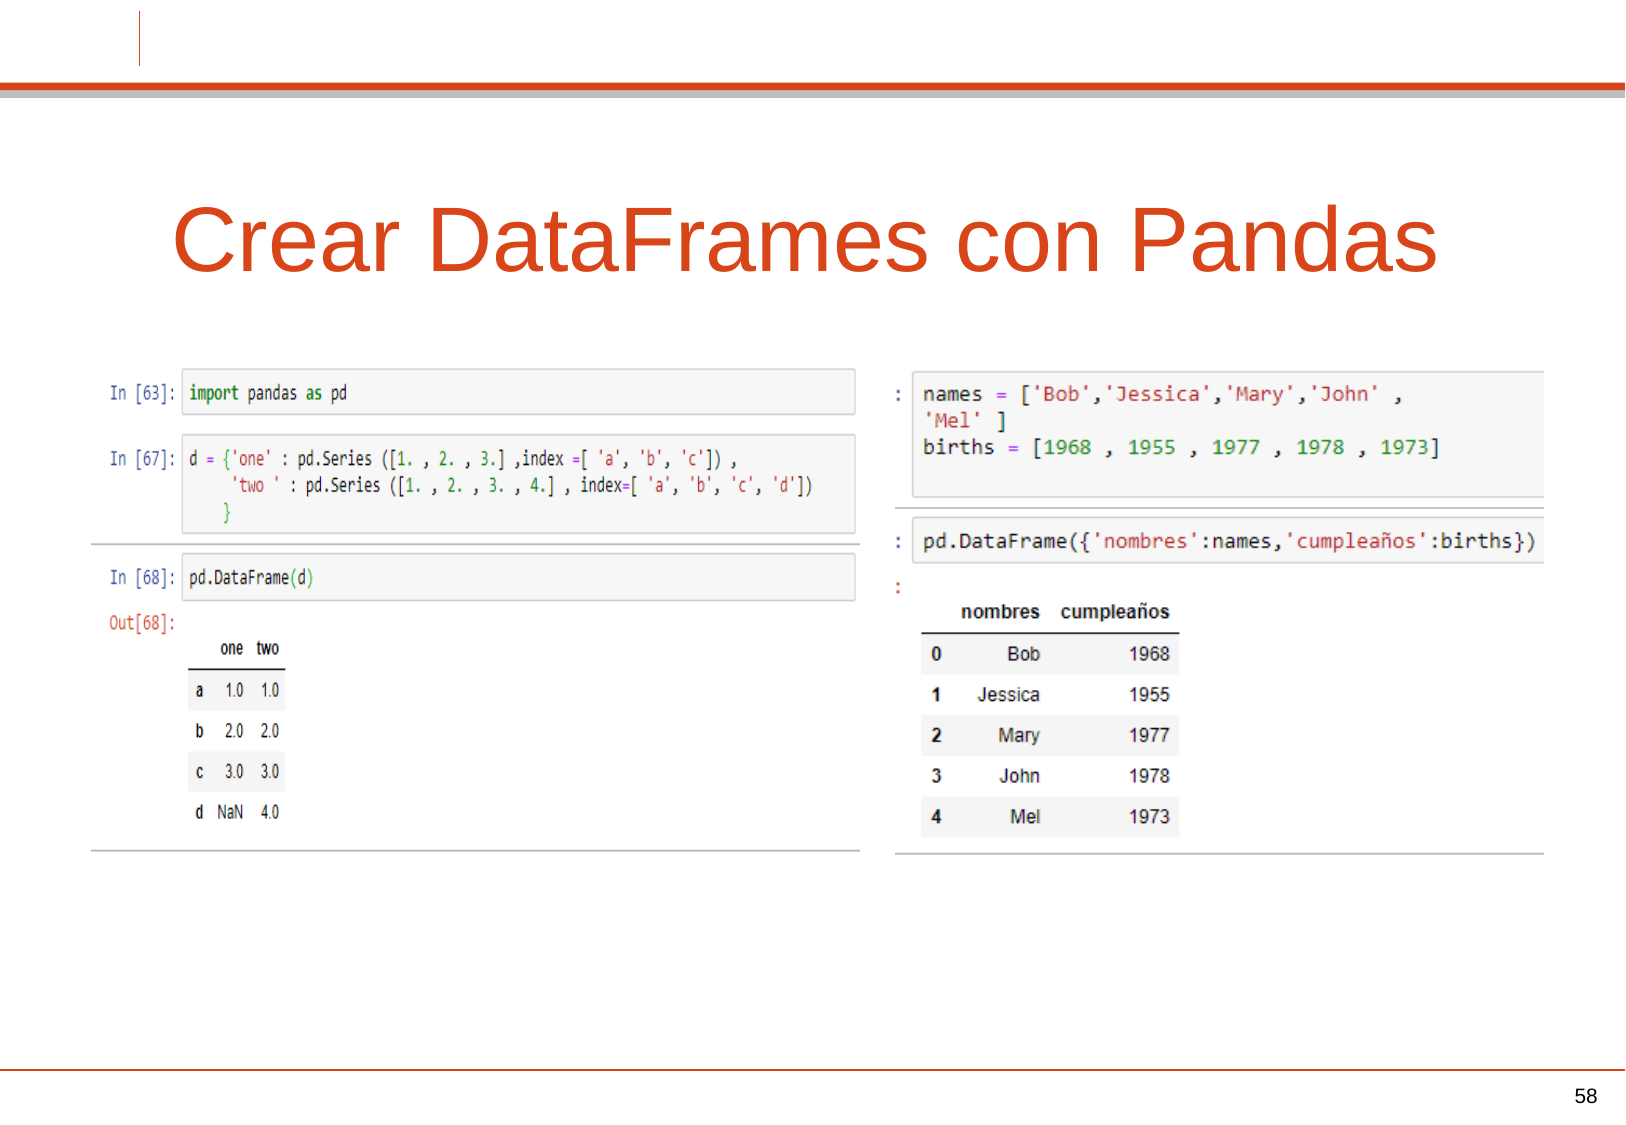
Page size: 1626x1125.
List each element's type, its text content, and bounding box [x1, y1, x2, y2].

picture [894, 362, 1544, 859]
picture [91, 366, 860, 858]
title Crear DataFrames con Pandas [80, 172, 1534, 327]
slide_number ‹#› [1438, 1074, 1613, 1125]
